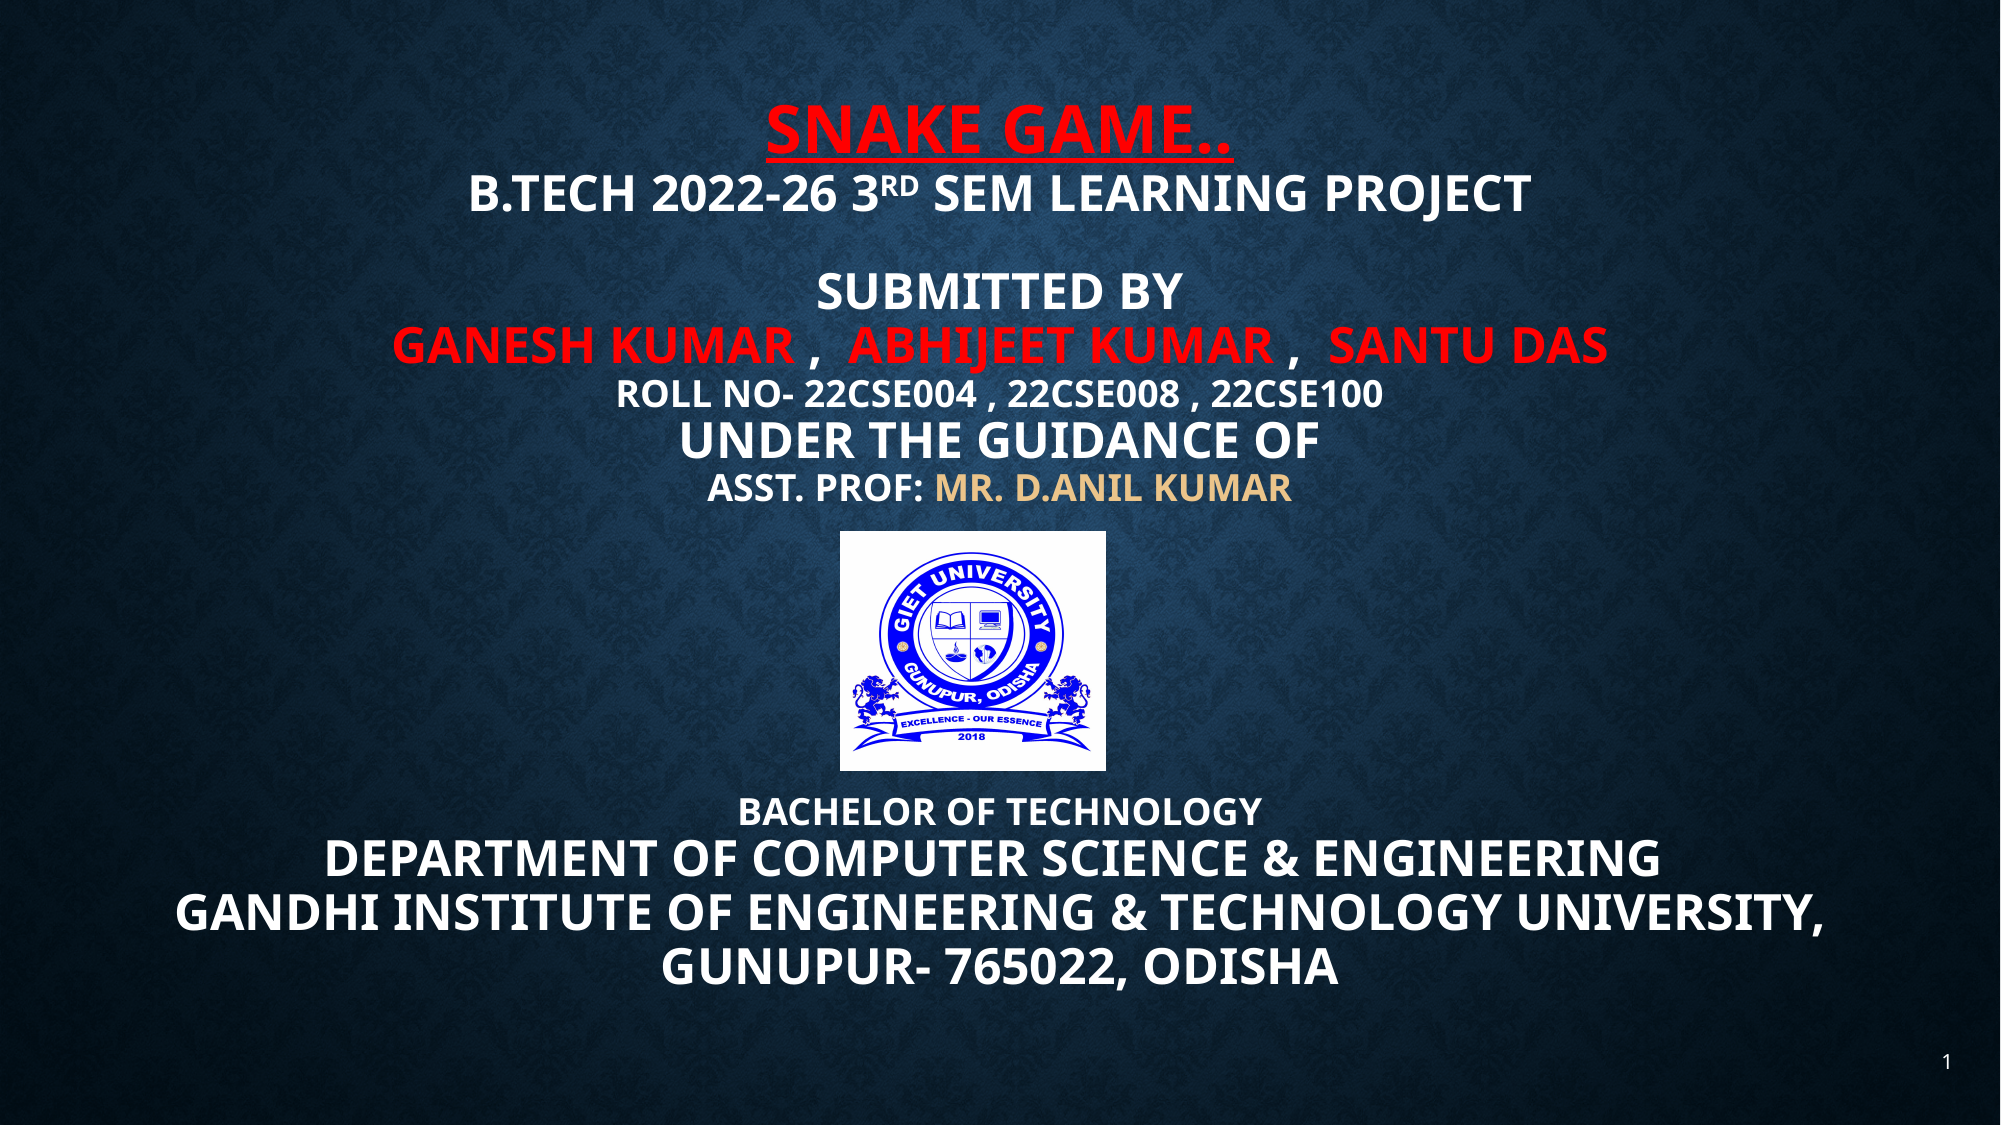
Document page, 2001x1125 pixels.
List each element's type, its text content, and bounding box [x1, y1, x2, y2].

slide_number 1 [1853, 1019, 1974, 1106]
title SNAKE GAME.. B.TECH 2022-26 3RD SEM LEARNING PROJECT Submitted by GANESH kumar , ABHIJEET KUMAR , SANTU DAS Roll No- 22CSE004 , 22CSE008 , 22CSE100 Under the Guidance of Asst. Prof: mr. D.ANIL KUMAR BACHELOR of TECHNOLOGY DEPARTMENT OF COMPUTER SCIENCE & ENGINEERING GANDHI INSTITUTE OF ENGINEERING & TECHNOLOGY UNIVERSITY, GUNUPUR- 765022, ODISHA [0, 8, 2000, 1125]
picture [840, 531, 1106, 772]
